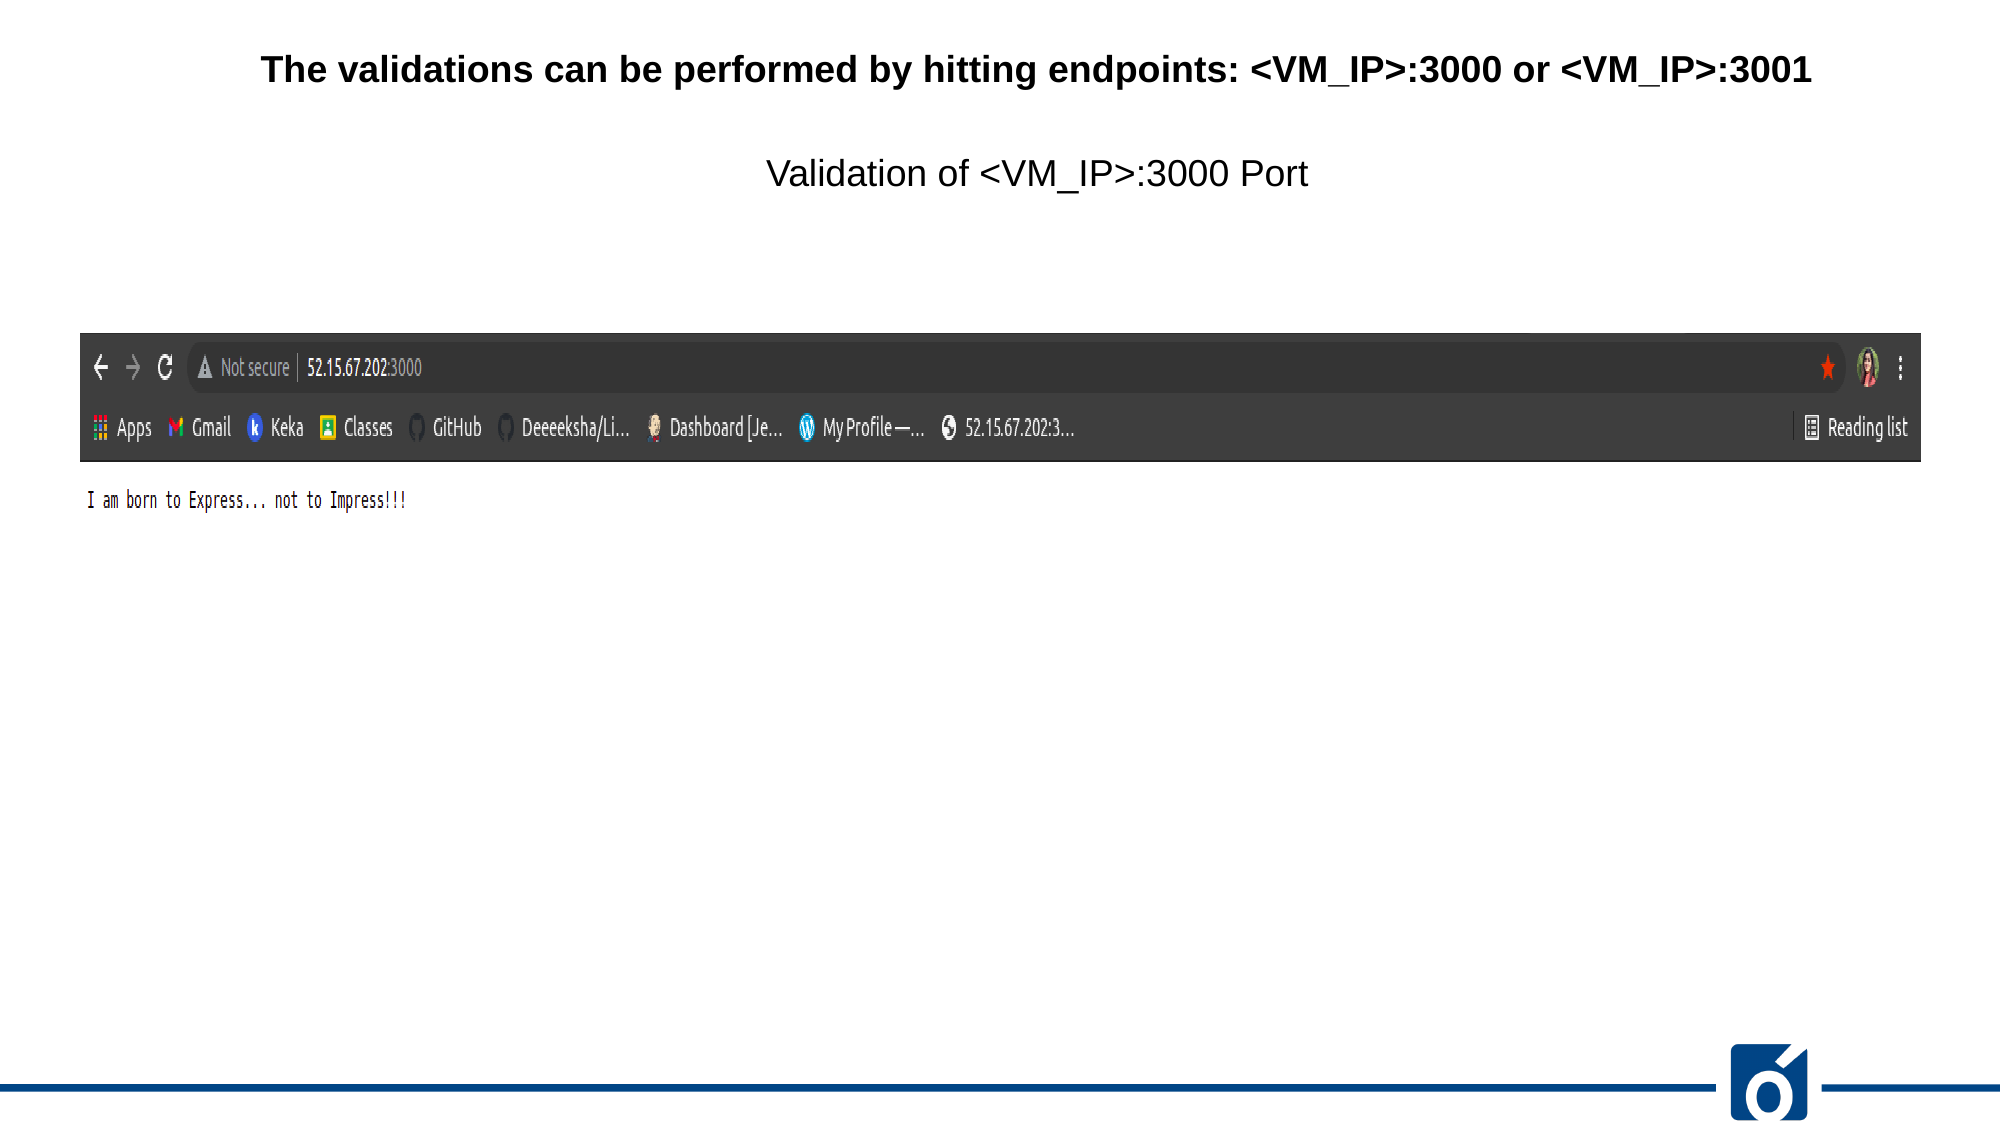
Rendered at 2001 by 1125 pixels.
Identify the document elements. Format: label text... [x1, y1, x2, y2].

picture [79, 332, 1921, 902]
text_box The validations can be performed by hitting endpoints: <VM_IP>:3000 or <VM_IP>:3001 Validation of <VM_IP>:3000 Port [88, 23, 1912, 312]
picture [1730, 1043, 1808, 1121]
